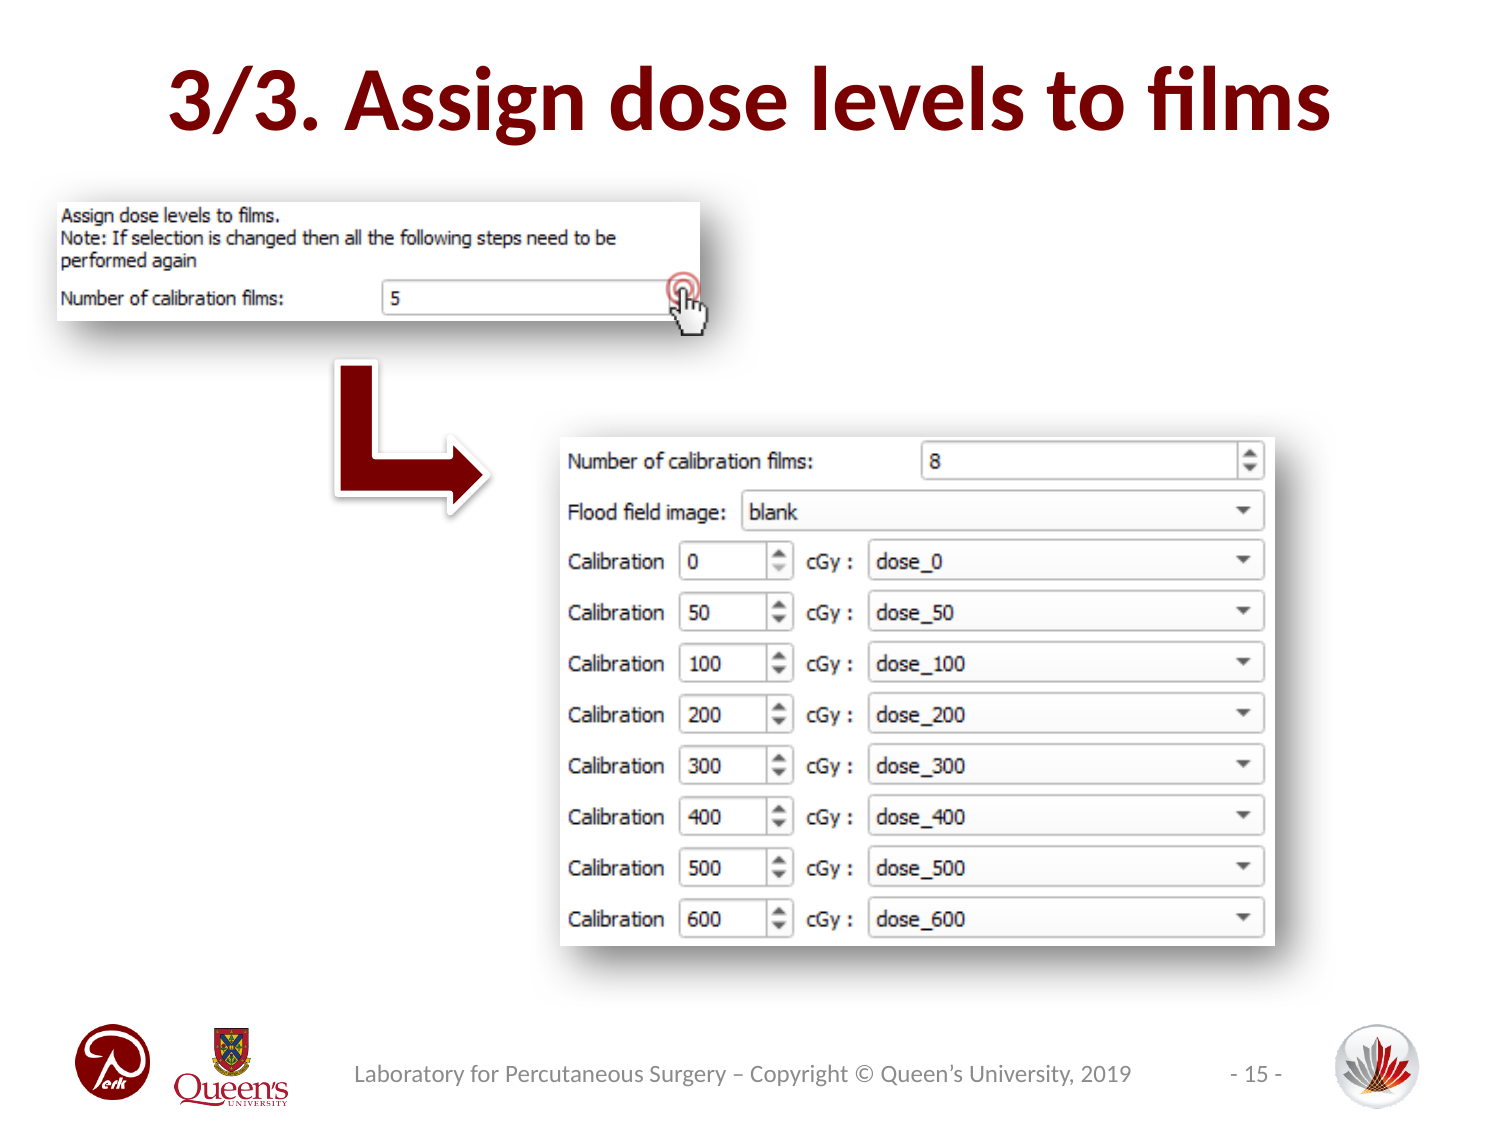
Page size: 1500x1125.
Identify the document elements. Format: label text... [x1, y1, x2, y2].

title 3/3. Assign dose levels to films [74, 12, 1426, 176]
text_box [334, 359, 491, 516]
picture [1333, 1015, 1422, 1109]
picture [559, 437, 1276, 947]
picture [174, 1028, 288, 1106]
picture [75, 1024, 150, 1100]
slide_number - 15 - [1212, 1042, 1300, 1103]
footer Laboratory for Percutaneous Surgery – Copyright © Queen’s University, 2019 [312, 1042, 1175, 1103]
picture [56, 201, 709, 337]
